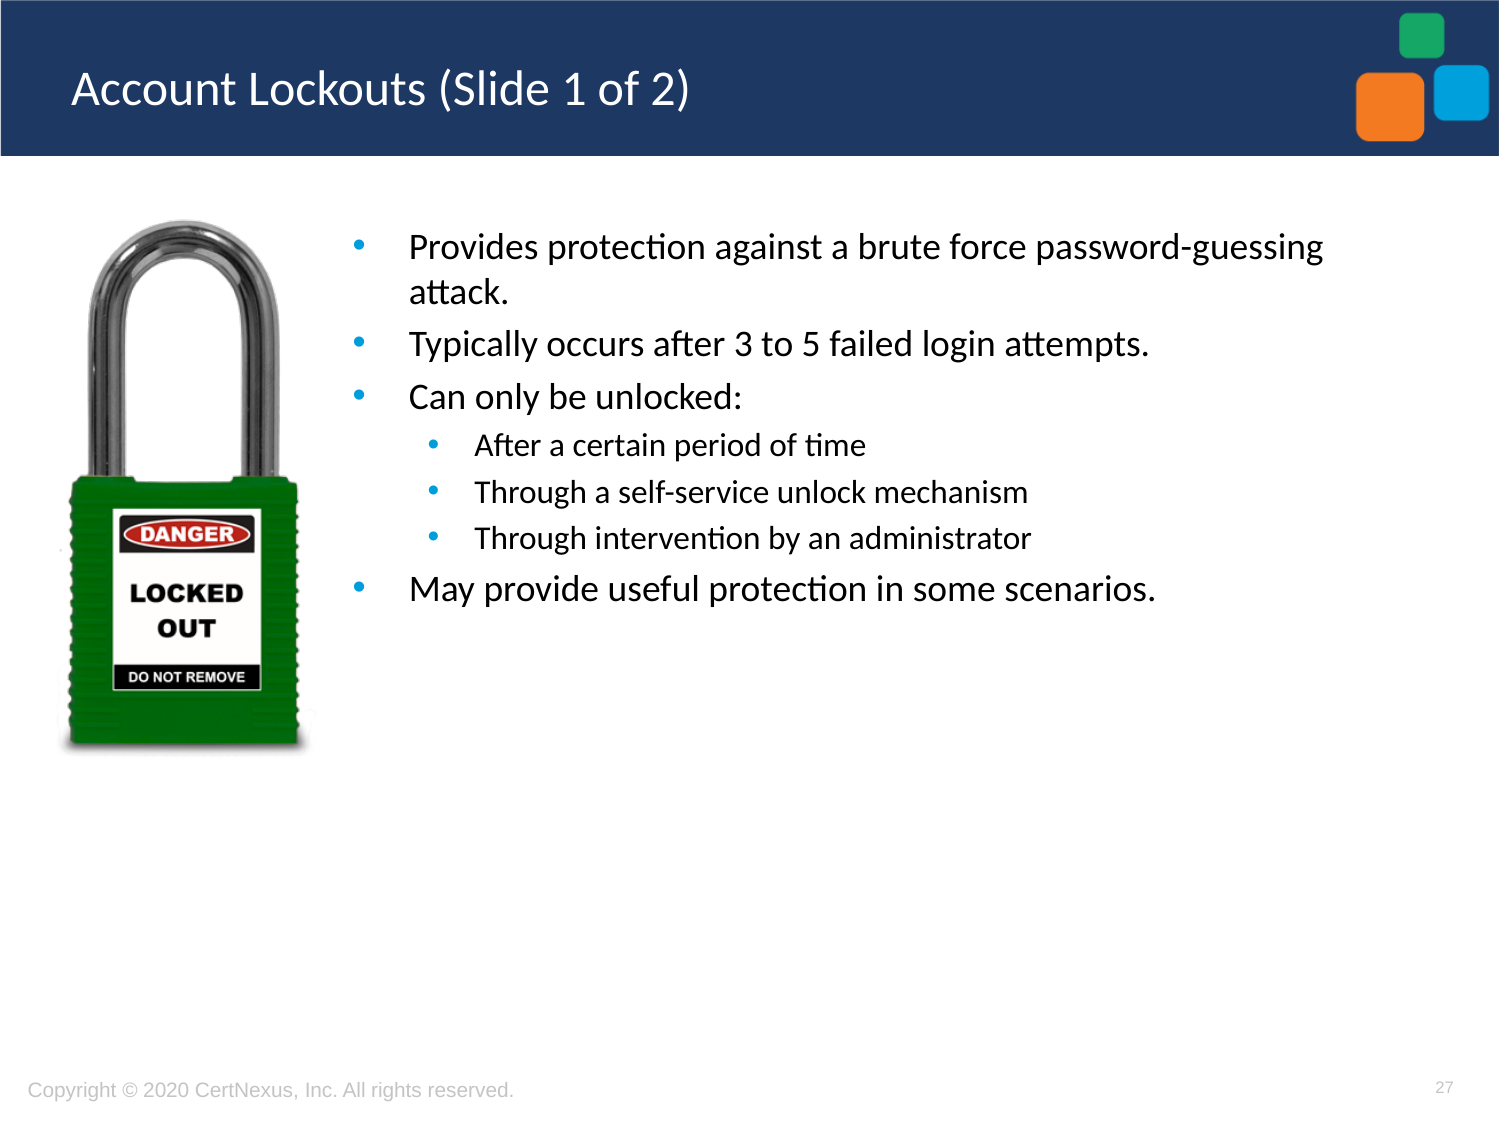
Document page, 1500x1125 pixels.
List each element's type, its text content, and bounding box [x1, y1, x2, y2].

list Provides protection against a brute force password-guessing attack. Typically occurs after 3 to 5 failed login attempts. Can only be unlocked: After a certain period of time Through a self-service unlock mechanism Through intervention by an administrator May provide useful protection in some scenarios. [337, 214, 1444, 1058]
slide_number 27 [1118, 1057, 1469, 1118]
title Account Lockouts (Slide 1 of 2) [56, 16, 1350, 155]
picture [0, 0, 1500, 156]
picture [55, 214, 319, 765]
